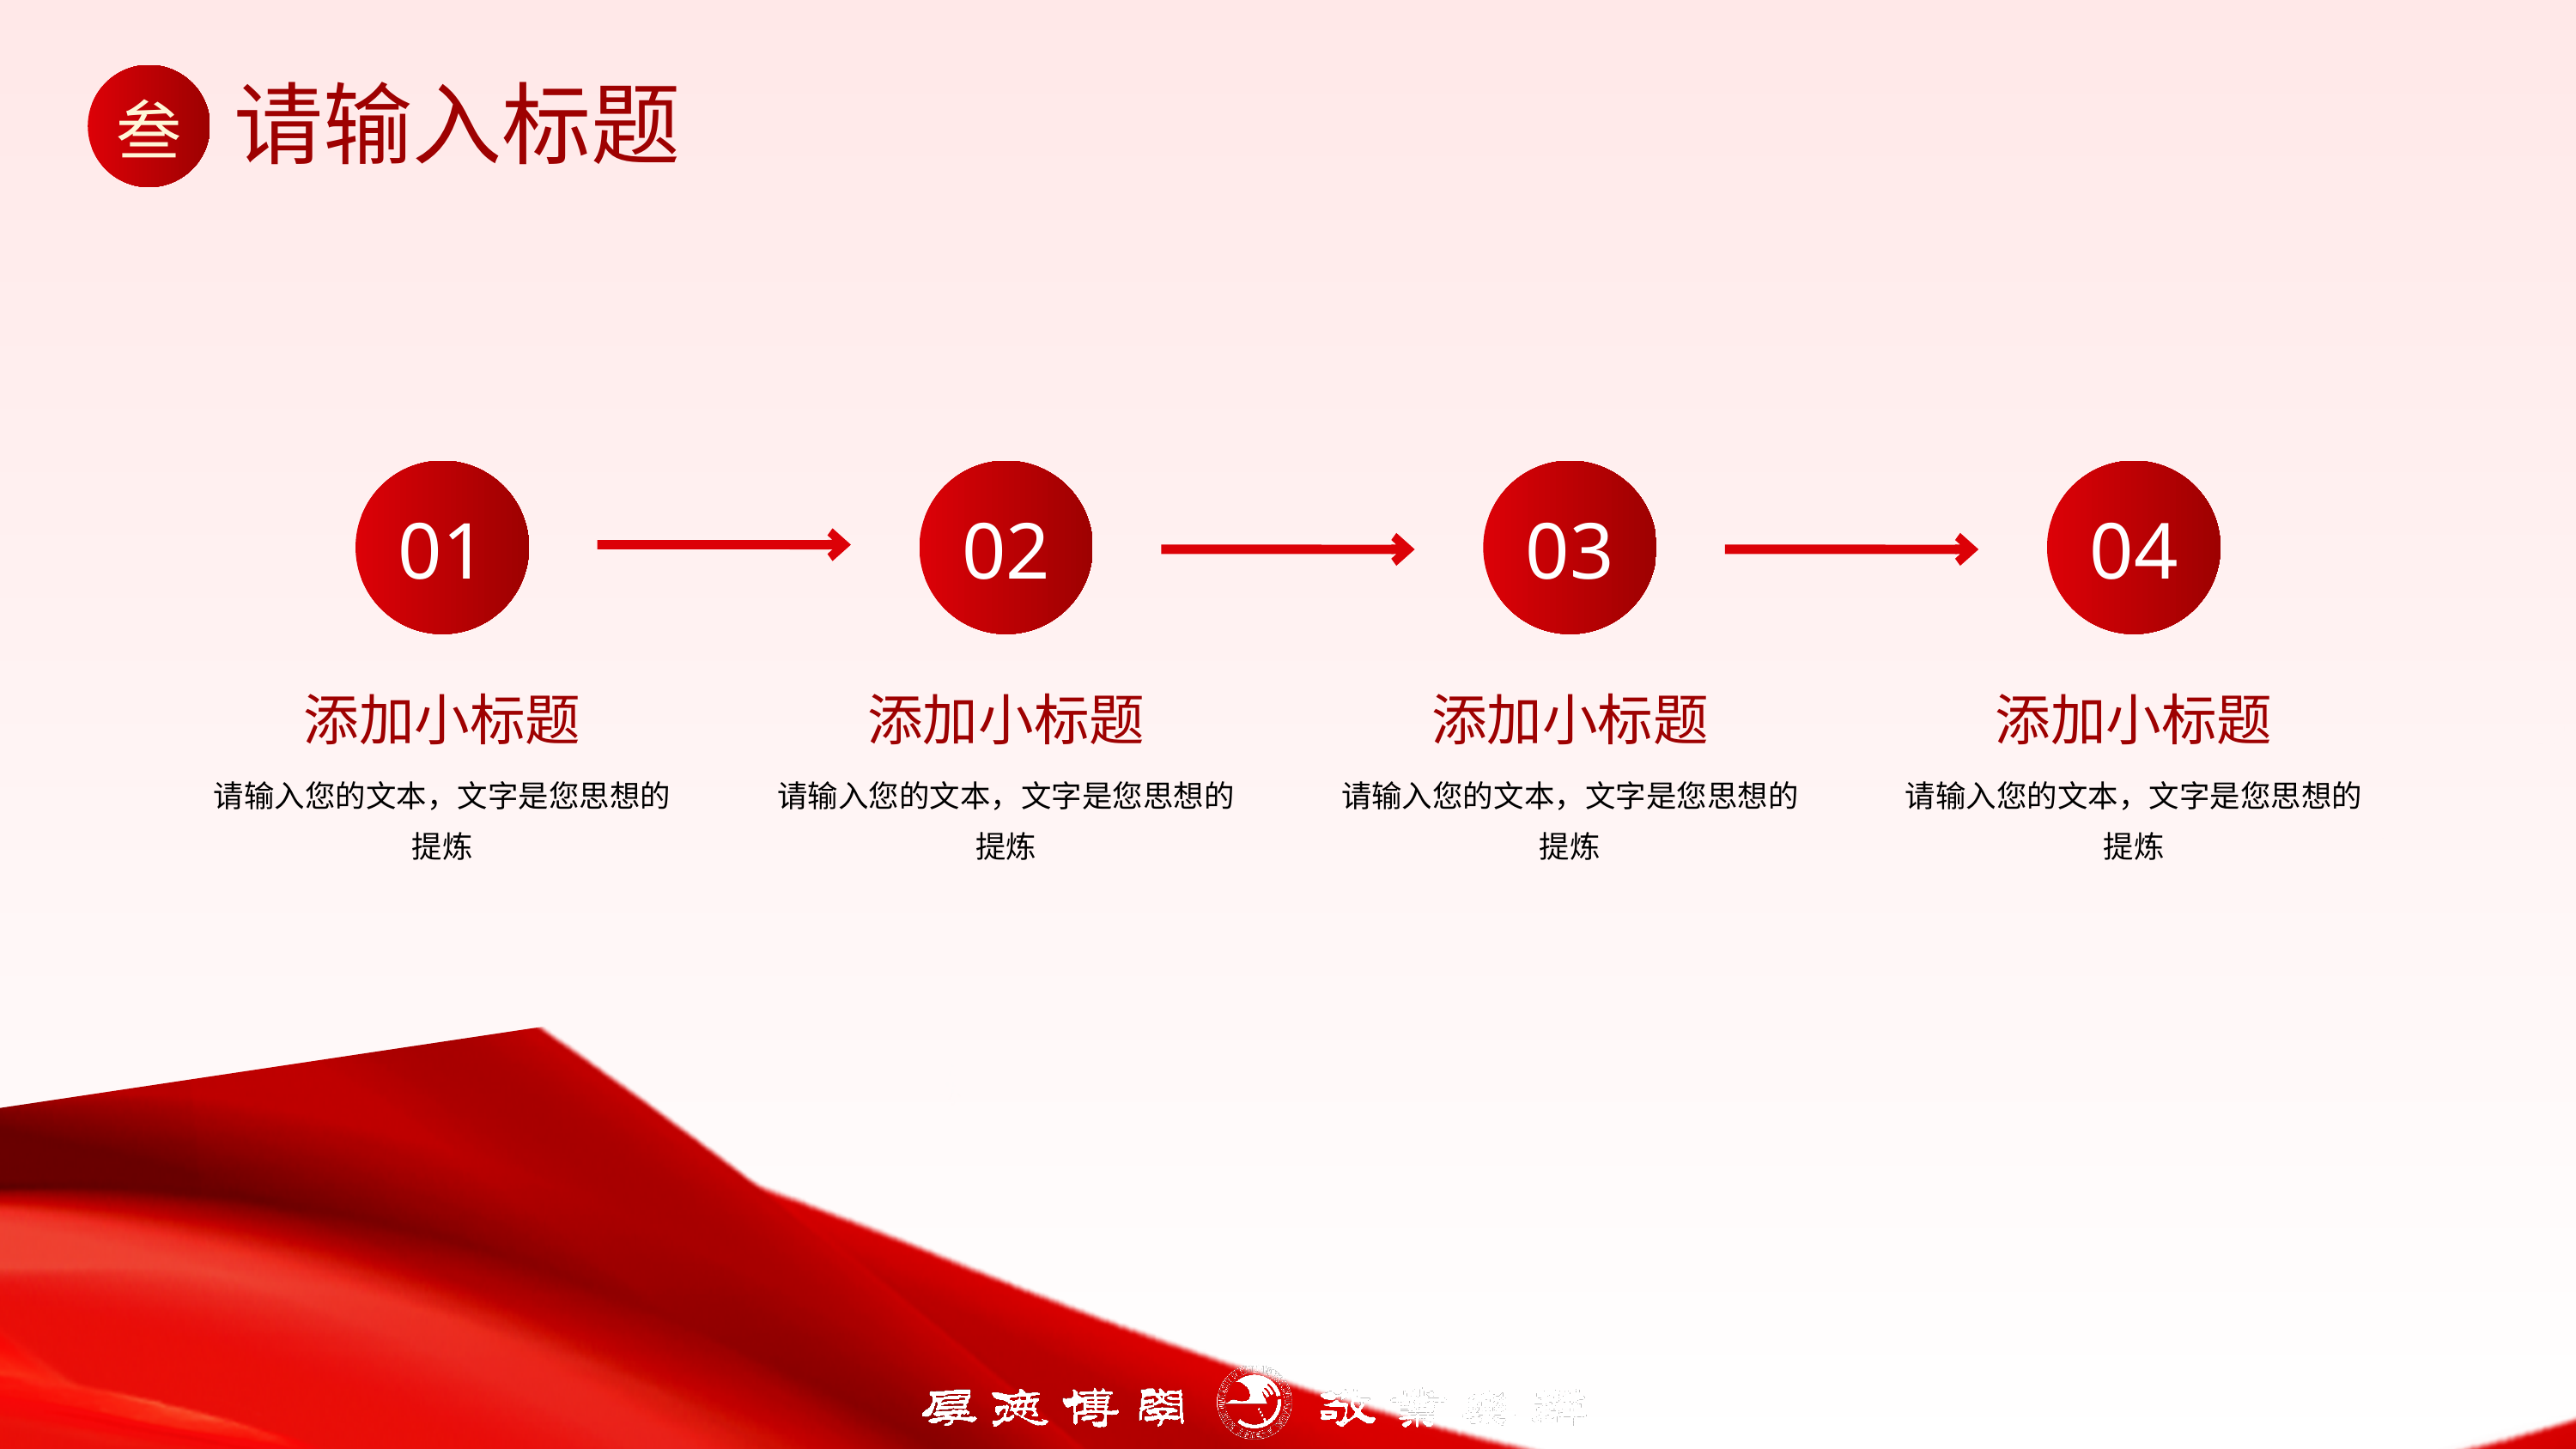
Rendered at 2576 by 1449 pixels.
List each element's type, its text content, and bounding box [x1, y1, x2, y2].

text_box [919, 460, 1093, 634]
text_box [0, 722, 2576, 1449]
text_box 请输入您的文本，文字是您思想的提炼 [765, 762, 1247, 865]
text_box 请输入标题 [234, 68, 1279, 176]
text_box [1483, 460, 1657, 634]
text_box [355, 460, 530, 634]
text_box 添加小标题 [1318, 664, 1821, 752]
text_box 请输入您的文本，文字是您思想的提炼 [1329, 762, 1811, 865]
text_box 添加小标题 [755, 664, 1257, 752]
text_box [1724, 543, 1979, 556]
text_box [597, 538, 851, 551]
text_box 请输入您的文本，文字是您思想的提炼 [1893, 762, 2302, 824]
text_box 添加小标题 [1882, 664, 2385, 752]
picture [922, 1364, 1587, 1440]
text_box 添加小标题 [191, 664, 694, 752]
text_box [87, 64, 210, 188]
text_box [2046, 460, 2221, 634]
text_box [1161, 543, 1415, 556]
text_box 请输入您的文本，文字是您思想的提炼 [201, 762, 683, 865]
